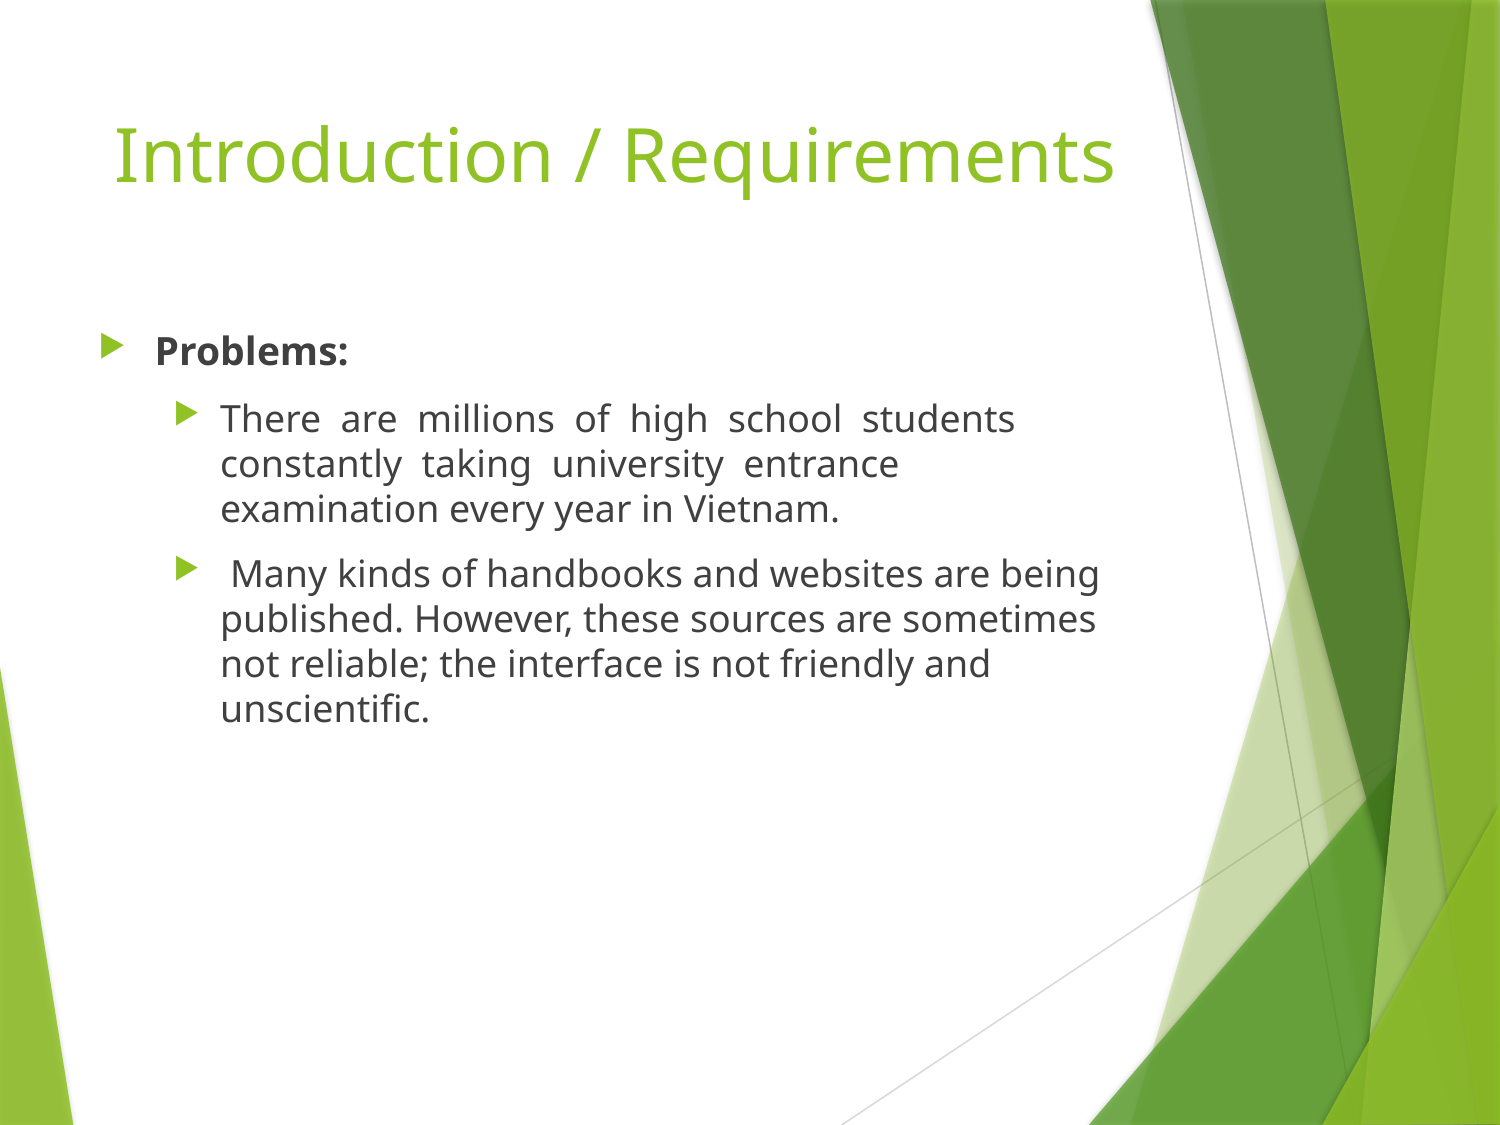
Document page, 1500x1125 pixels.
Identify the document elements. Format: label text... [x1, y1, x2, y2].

title Introduction / Requirements [99, 99, 1142, 317]
list Problems: There are millions of high school students constantly taking university entrance examination every year in Vietnam. Many kinds of handbooks and websites are being published. However, these sources are sometimes not reliable; the interface is not friendly and unscientific. [83, 319, 1141, 848]
